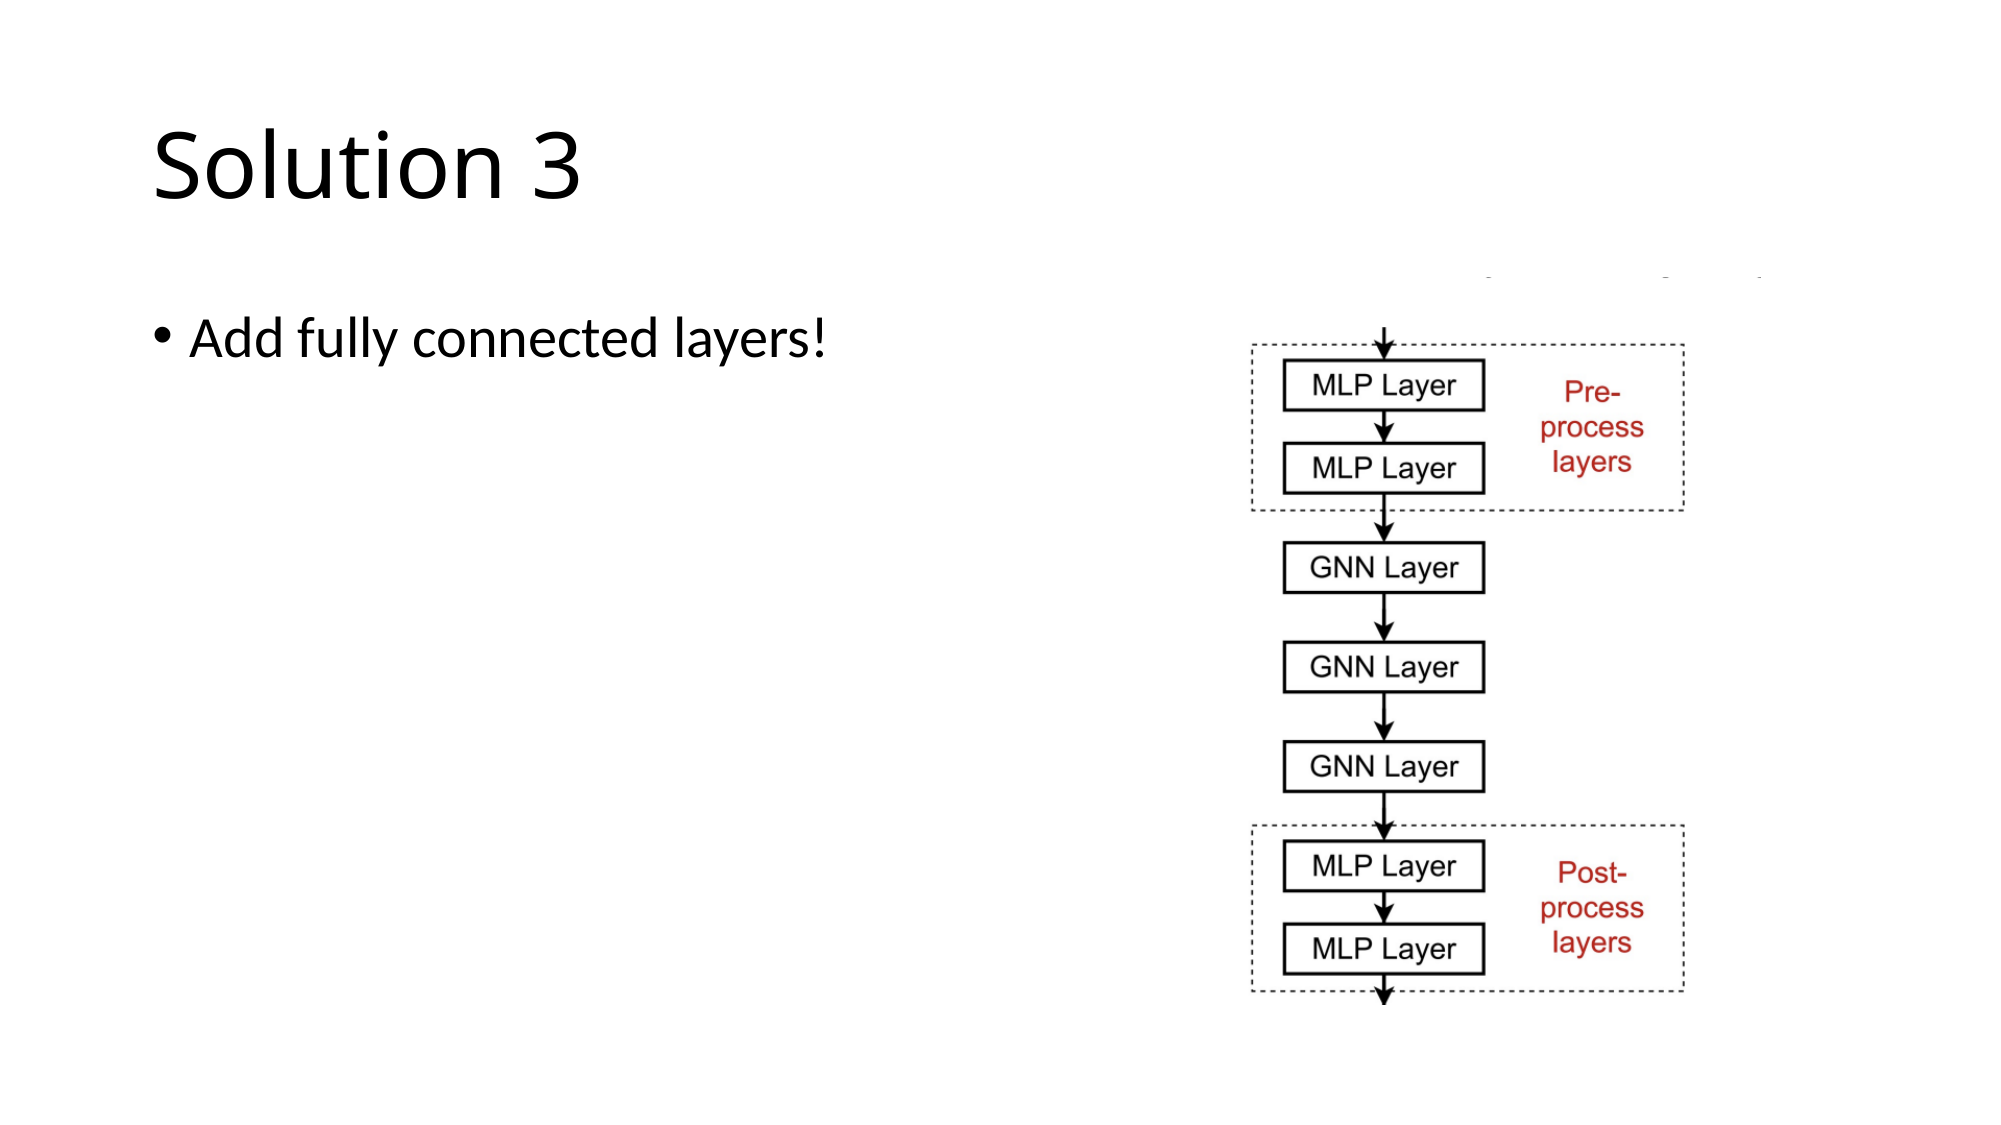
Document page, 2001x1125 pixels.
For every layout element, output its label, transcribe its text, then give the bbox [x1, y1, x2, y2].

title Solution 3 [137, 59, 1863, 278]
list Add fully connected layers! [137, 299, 1863, 1014]
picture [1158, 277, 1761, 1005]
